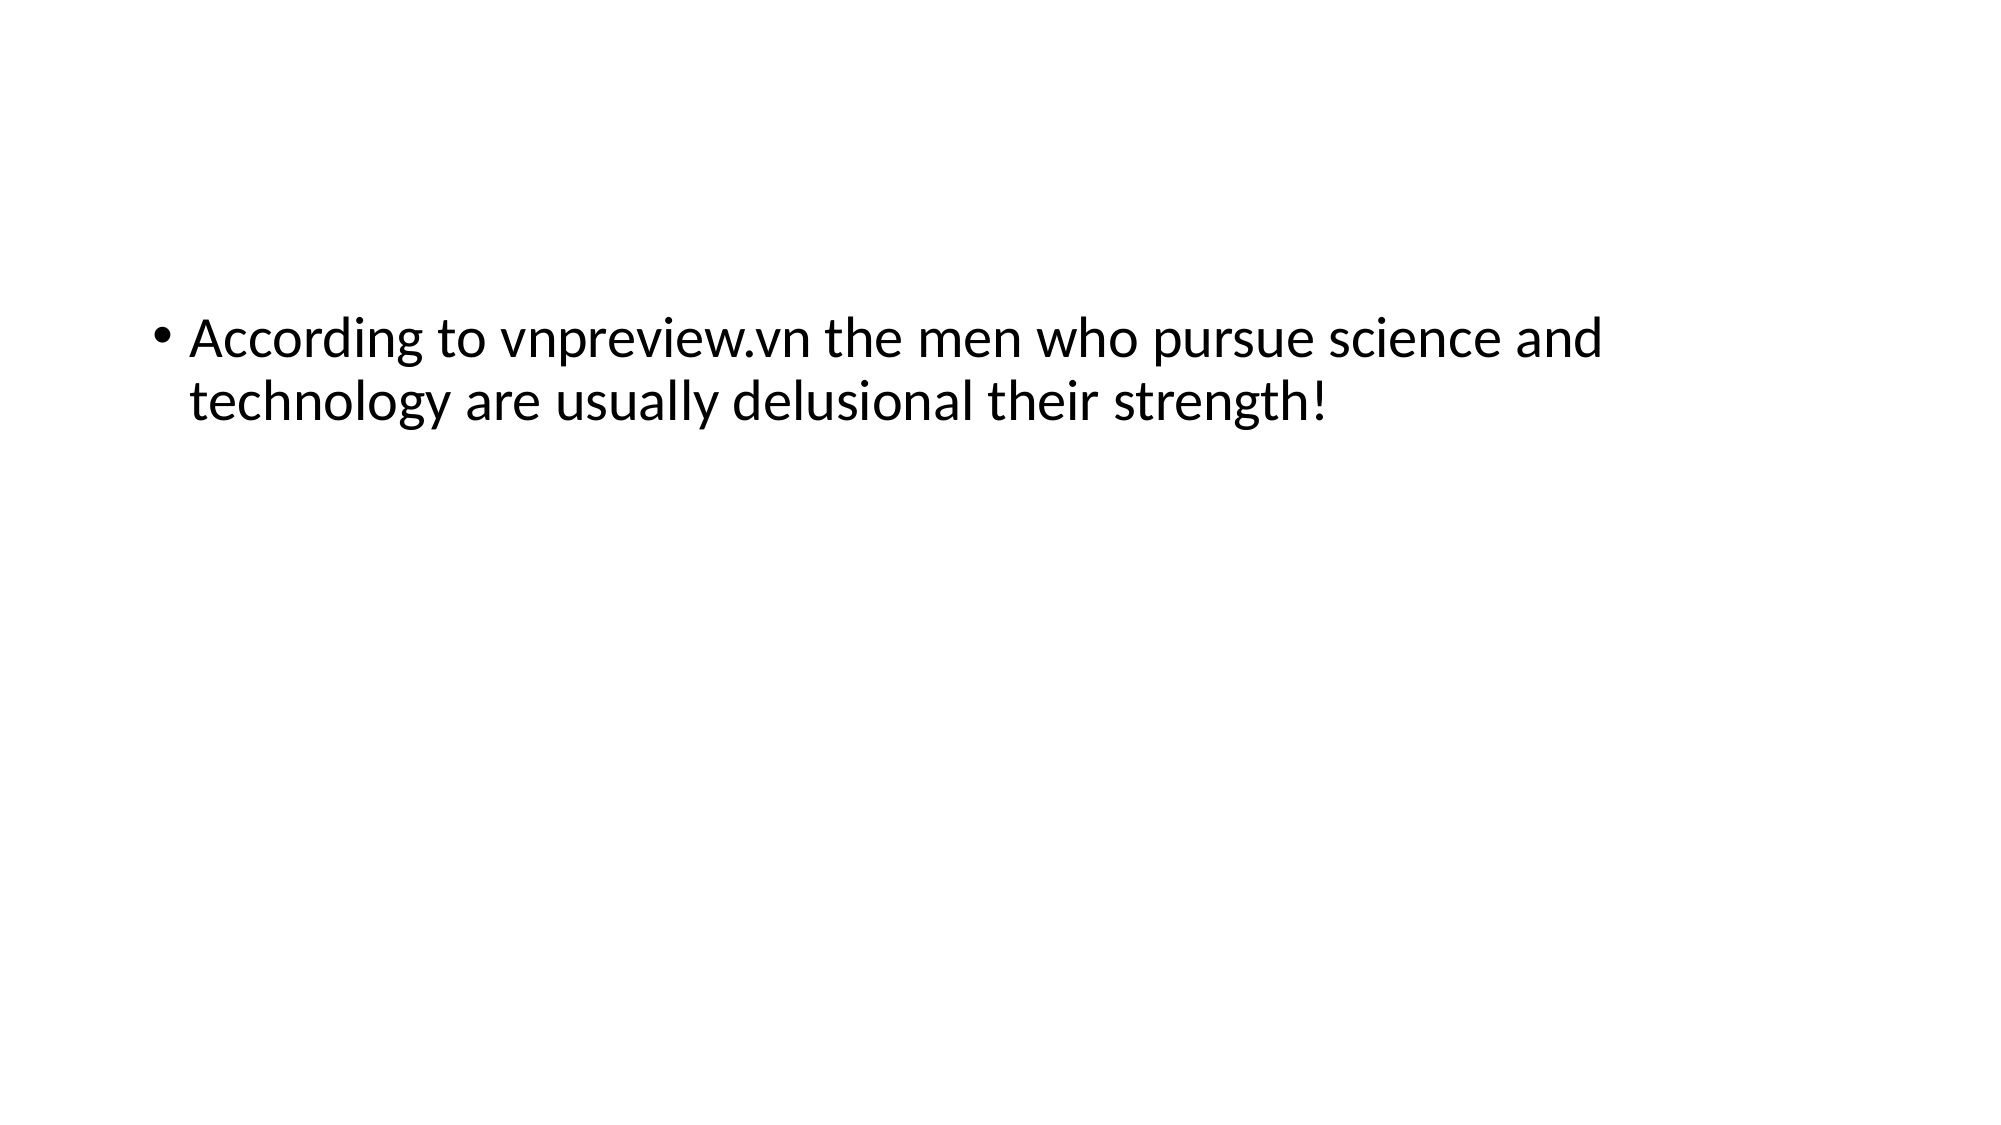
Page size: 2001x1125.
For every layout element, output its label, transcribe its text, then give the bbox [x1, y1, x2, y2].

list According to vnpreview.vn the men who pursue science and technology are usually delusional their strength! [137, 299, 1863, 1014]
